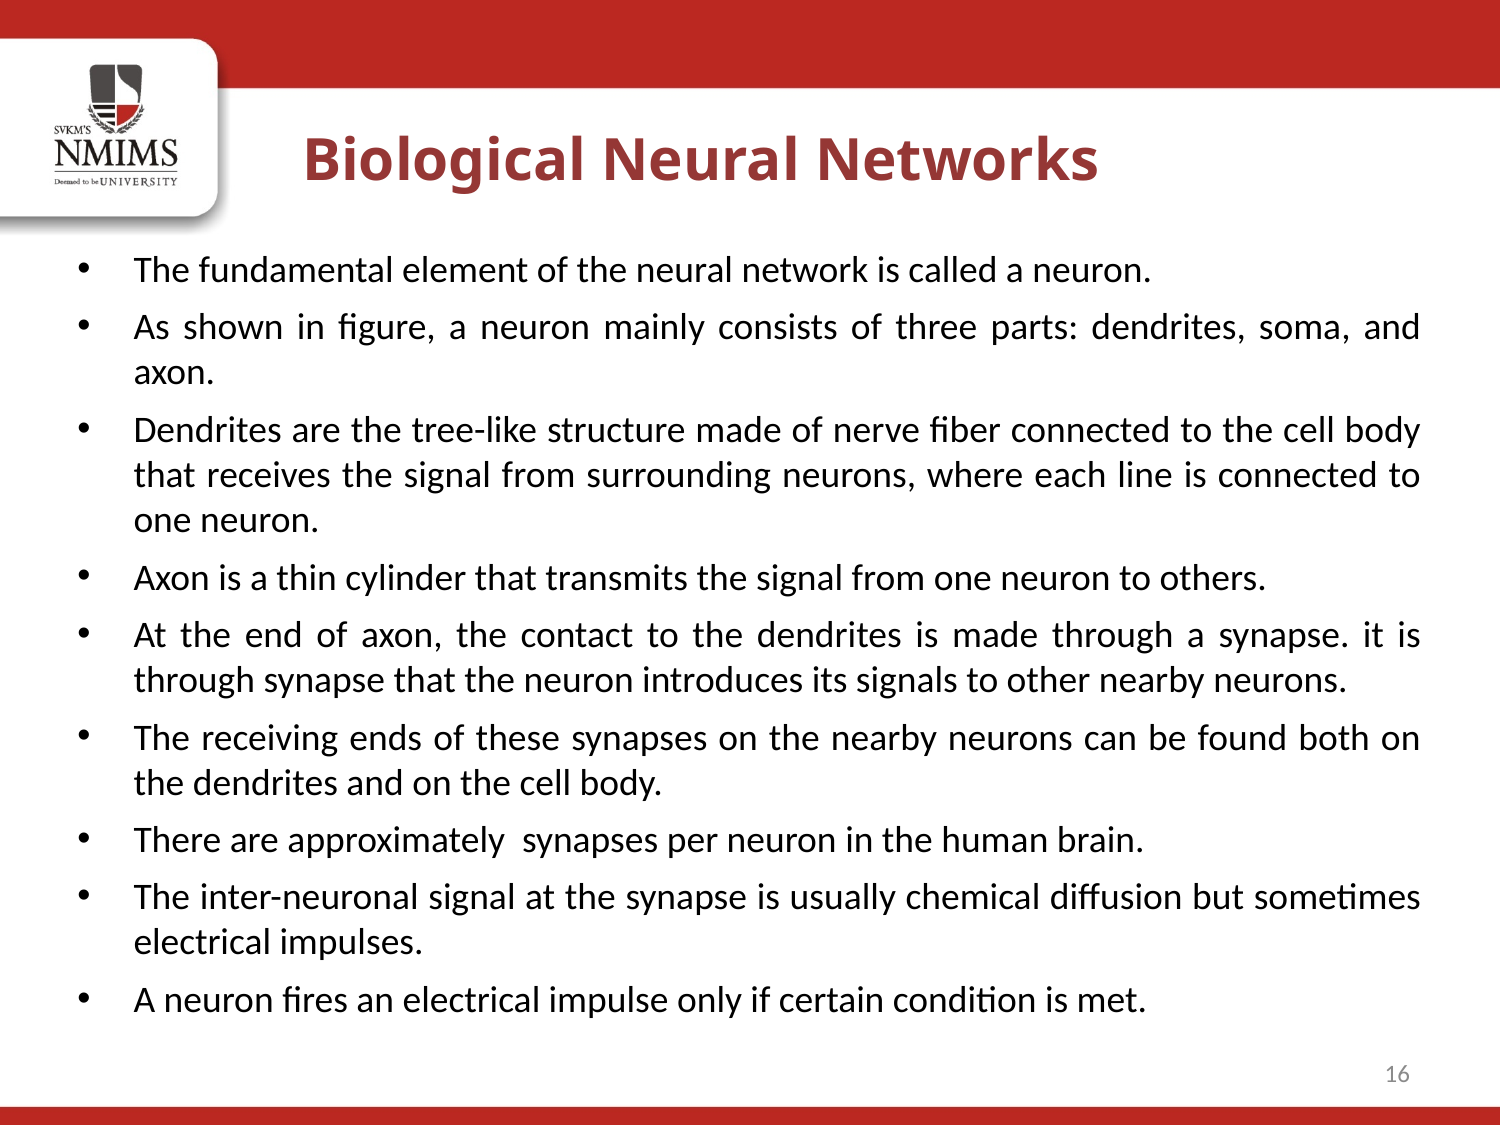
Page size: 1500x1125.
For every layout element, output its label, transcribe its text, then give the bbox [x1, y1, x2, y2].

text_box Biological Neural Networks [287, 115, 1175, 200]
picture [0, 0, 1500, 1125]
slide_number 16 [1074, 1042, 1425, 1103]
